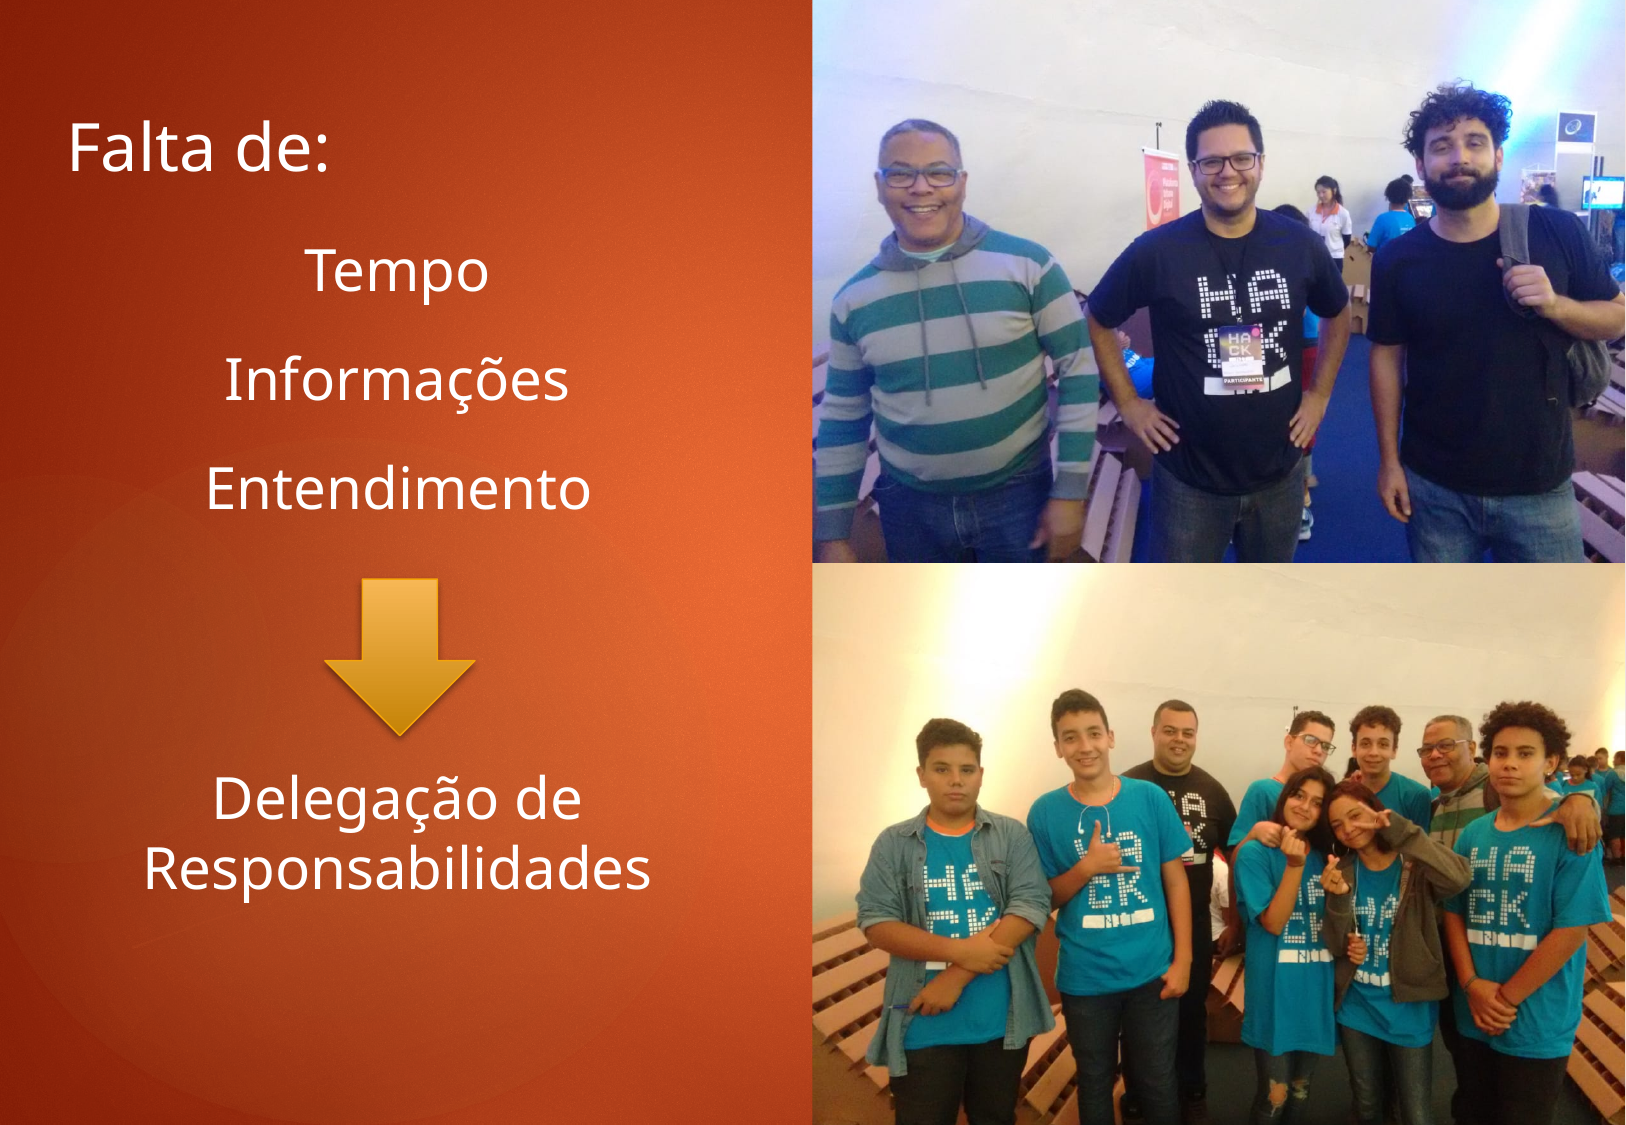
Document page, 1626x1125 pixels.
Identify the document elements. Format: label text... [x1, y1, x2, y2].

text_box Informações [209, 334, 586, 420]
text_box Falta de: [51, 97, 347, 193]
text_box [324, 578, 476, 737]
text_box Tempo [289, 225, 506, 310]
text_box Entendimento [189, 443, 608, 529]
picture [812, 0, 1625, 1125]
text_box Delegação de Responsabilidades [0, 753, 795, 909]
